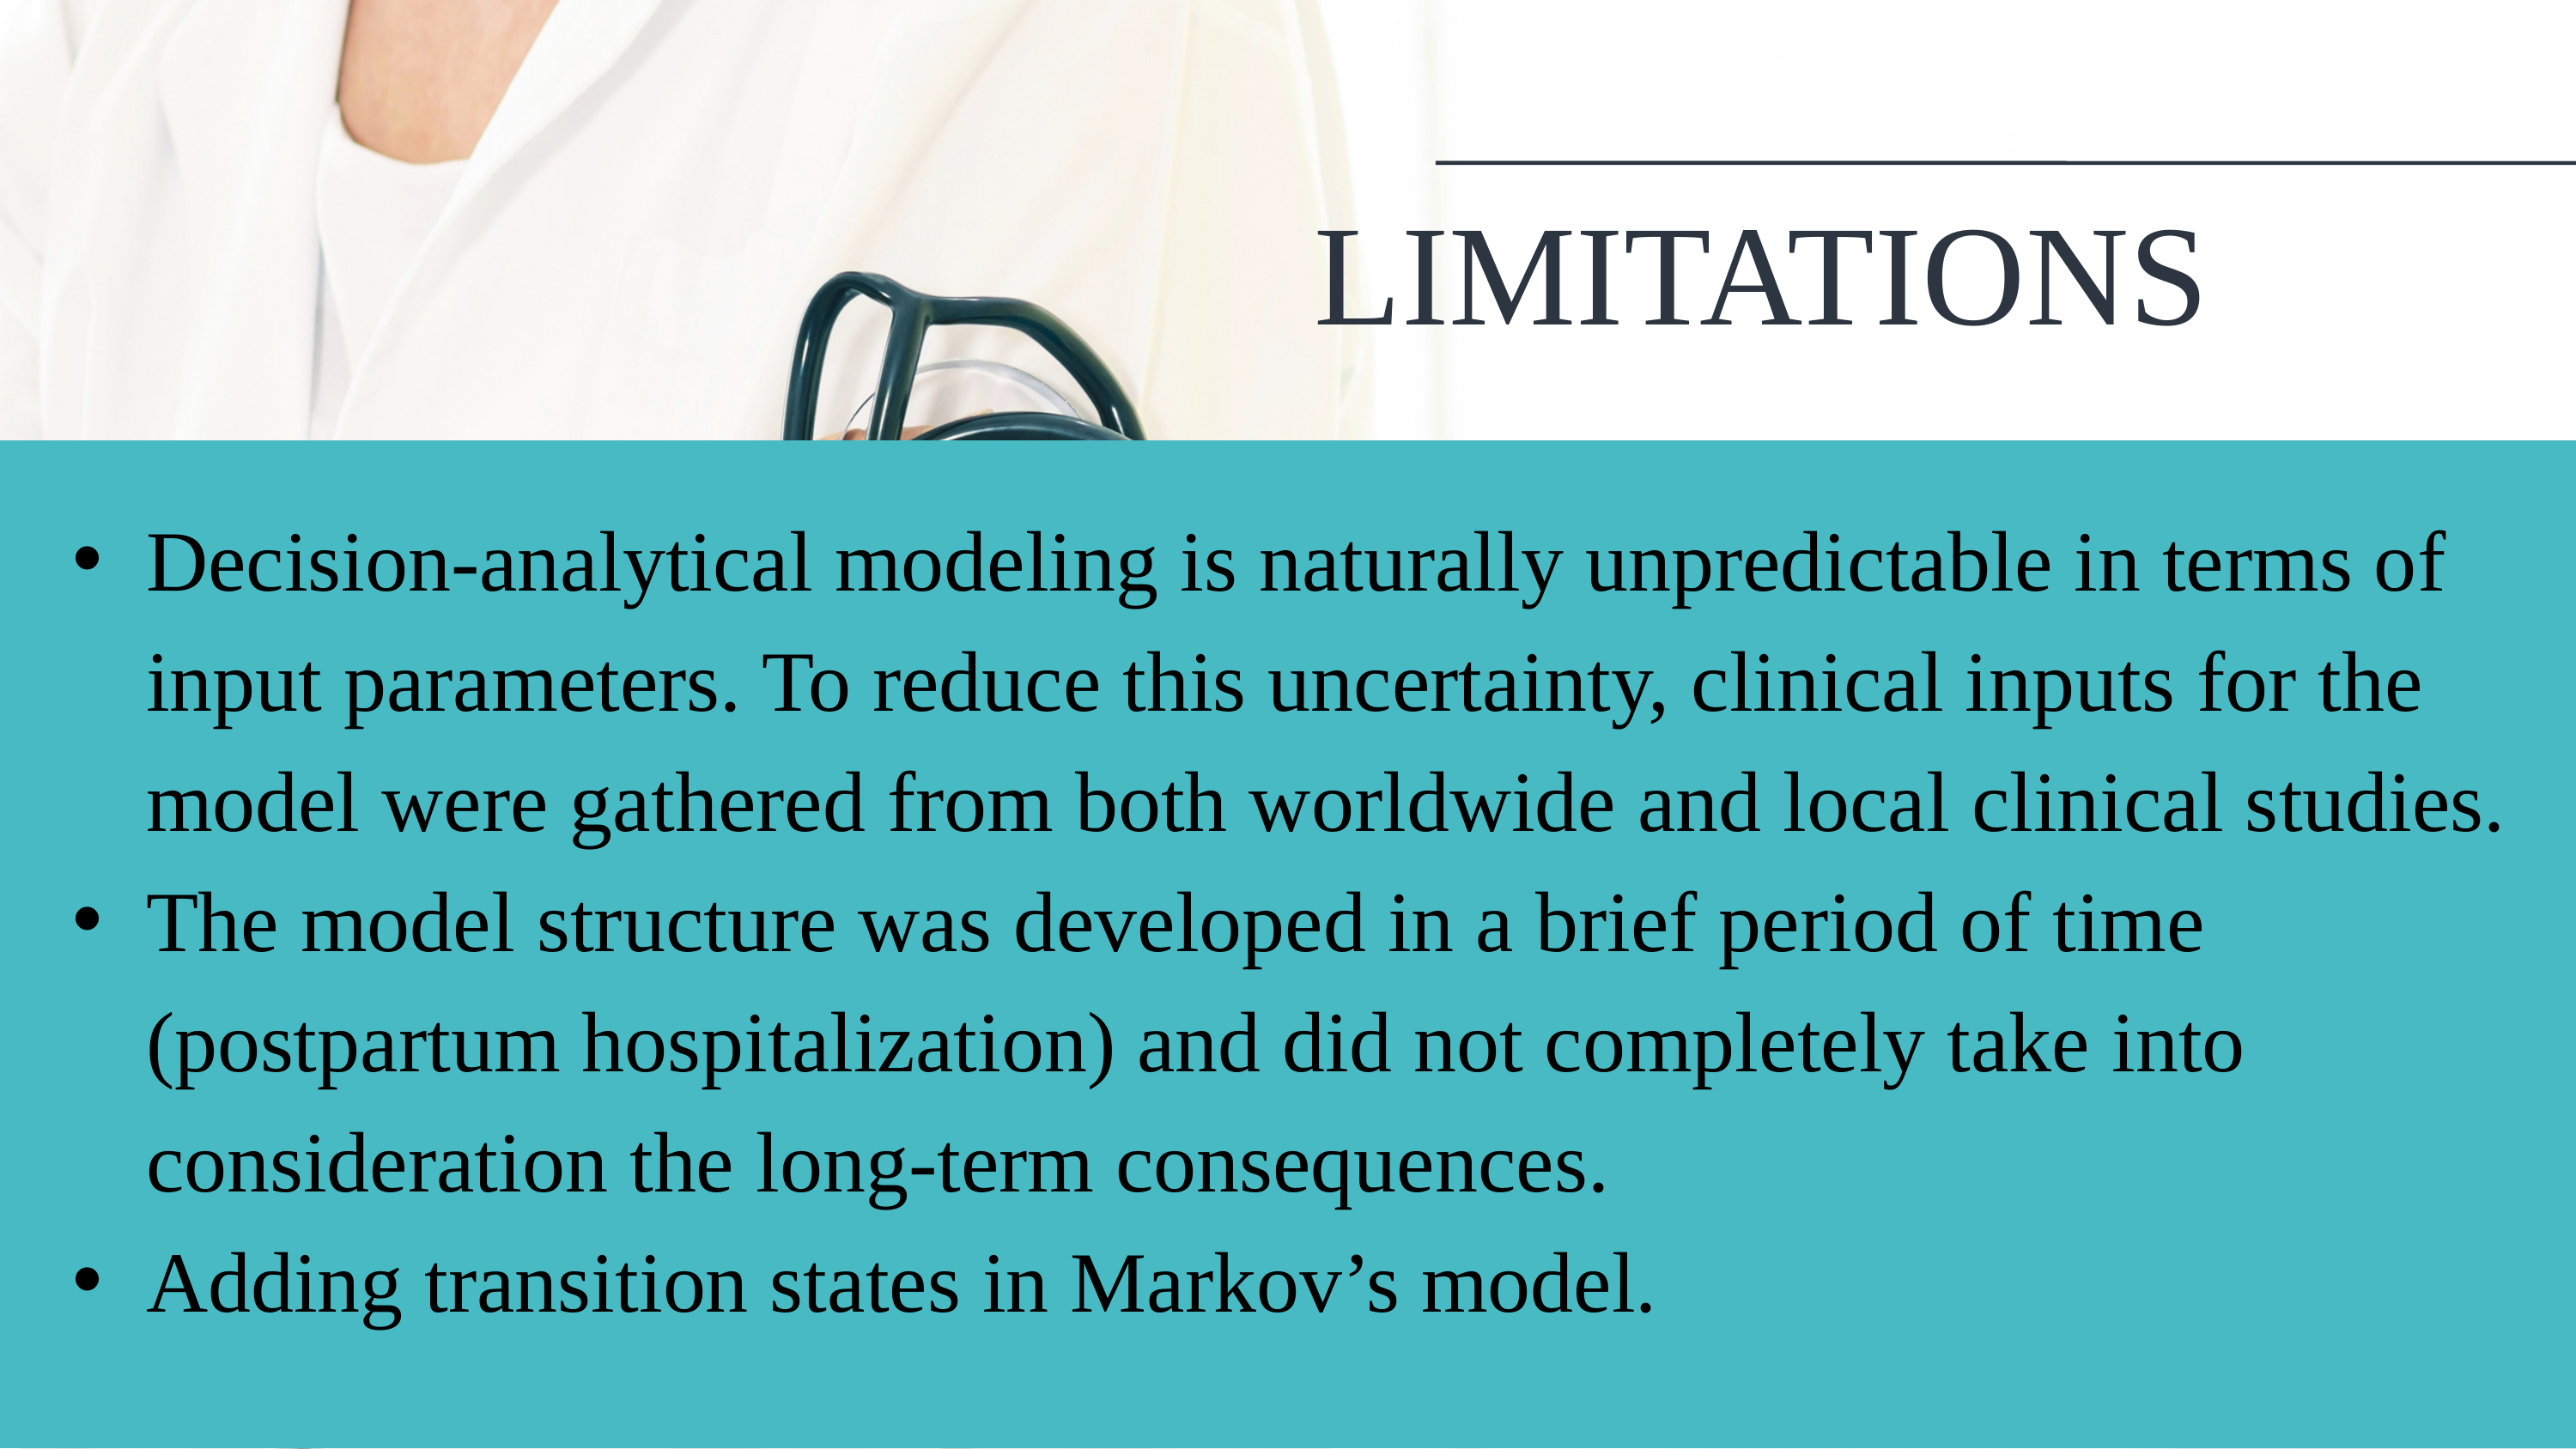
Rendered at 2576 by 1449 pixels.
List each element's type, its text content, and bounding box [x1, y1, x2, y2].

text_box LIMITATIONS [1314, 234, 2365, 354]
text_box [0, 440, 2576, 1449]
text_box [0, 0, 2576, 437]
